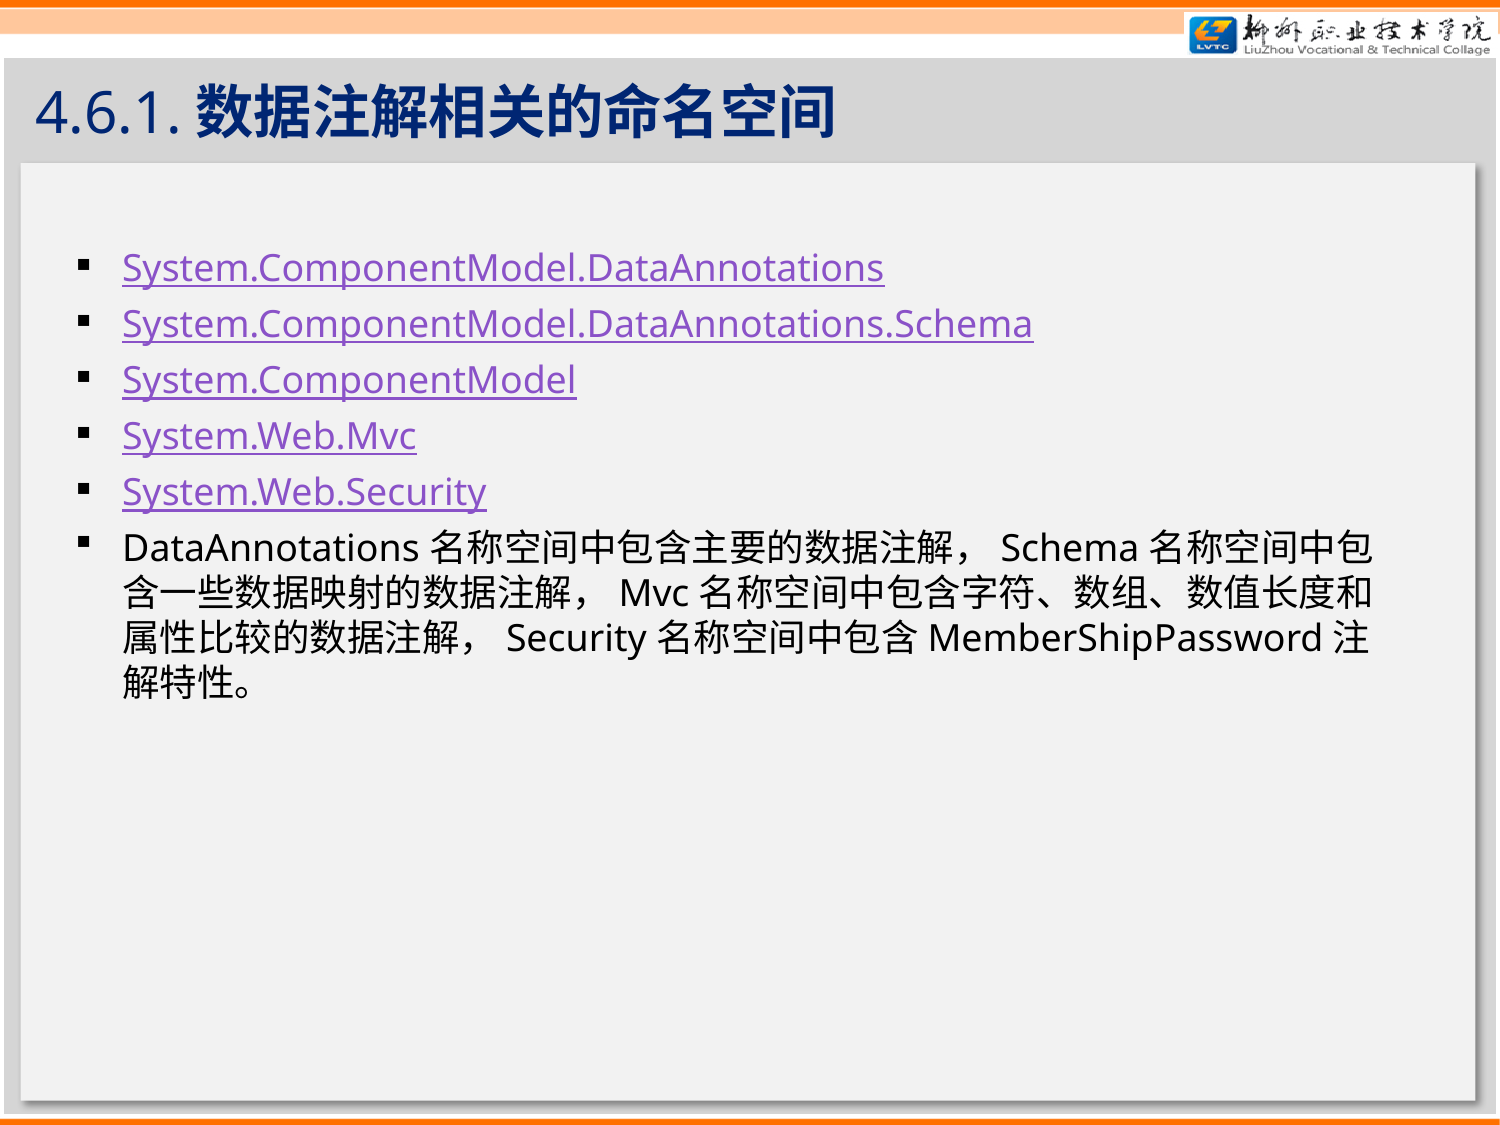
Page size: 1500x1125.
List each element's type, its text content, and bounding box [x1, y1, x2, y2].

picture [0, 1118, 1500, 1125]
text_box System.ComponentModel.DataAnnotations System.ComponentModel.DataAnnotations.Schema System.ComponentModel System.Web.Mvc System.Web.Security DataAnnotations名称空间中包含主要的数据注解，Schema名称空间中包含一些数据映射的数据注解，Mvc名称空间中包含字符、数组、数值长度和属性比较的数据注解，Security名称空间中包含MemberShipPassword注解特性。 [60, 236, 1415, 712]
title 4.6.1.数据注解相关的命名空间 [20, 71, 1474, 151]
picture [0, 0, 1500, 56]
